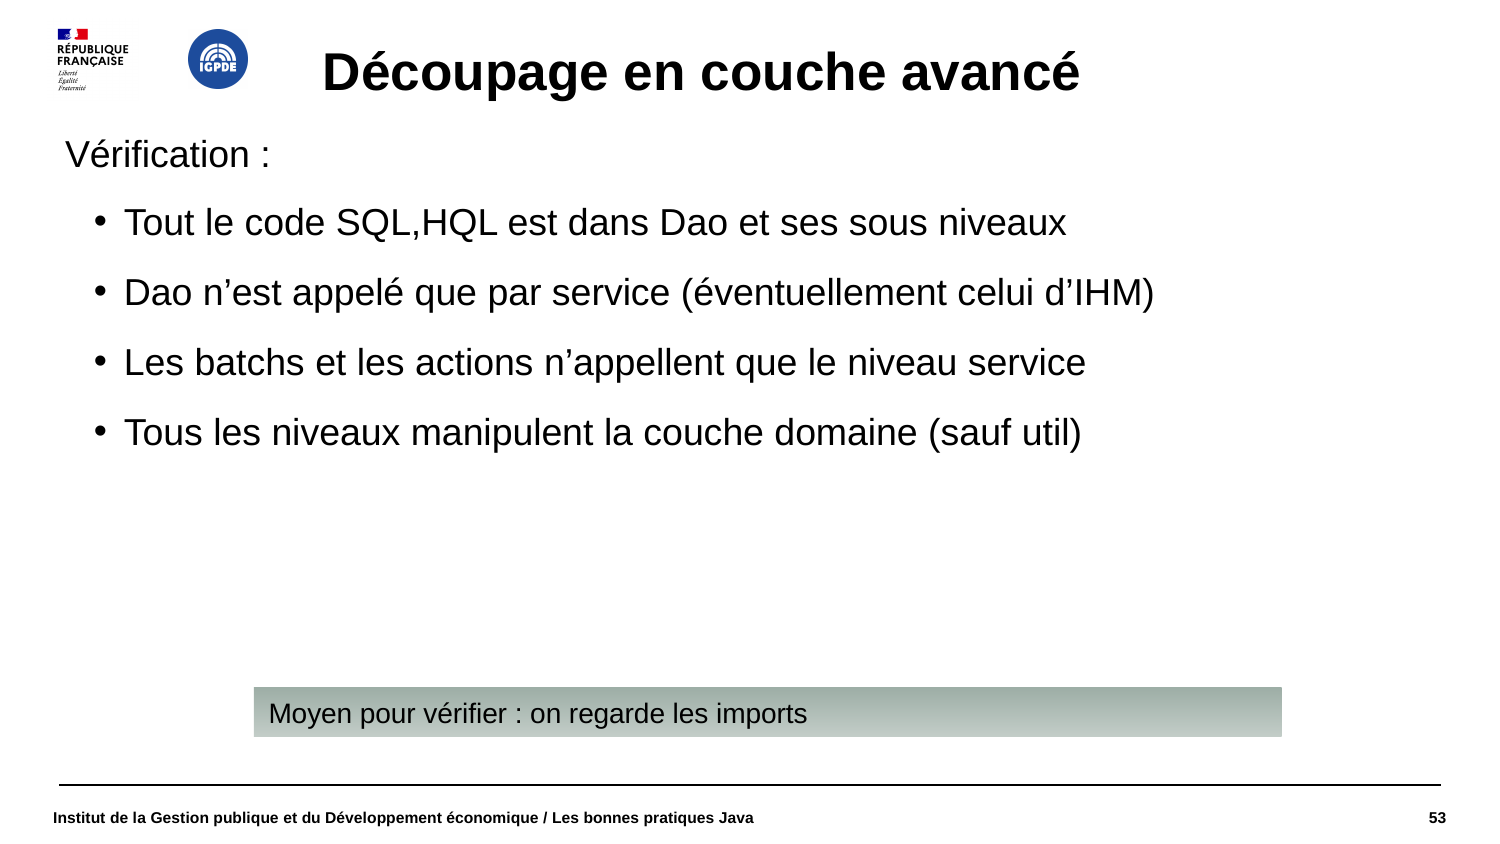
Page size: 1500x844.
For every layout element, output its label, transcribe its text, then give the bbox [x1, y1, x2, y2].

slide_number 53 [1224, 787, 1447, 844]
text_box Moyen pour vérifier : on regarde les imports [253, 687, 1282, 737]
picture [188, 29, 248, 89]
title Découpage en couche avancé [322, 44, 1282, 116]
footer Institut de la Gestion publique et du Développement économique / Les bonnes pratiques Java [53, 787, 780, 844]
picture [47, 18, 139, 101]
list Vérification : Tout le code SQL,HQL est dans Dao et ses sous niveaux Dao n’est appelé que par service (éventuellement celui d’IHM) Les batchs et les actions n’appellent que le niveau service Tous les niveaux manipulent la couche domaine (sauf util) [64, 129, 1282, 664]
